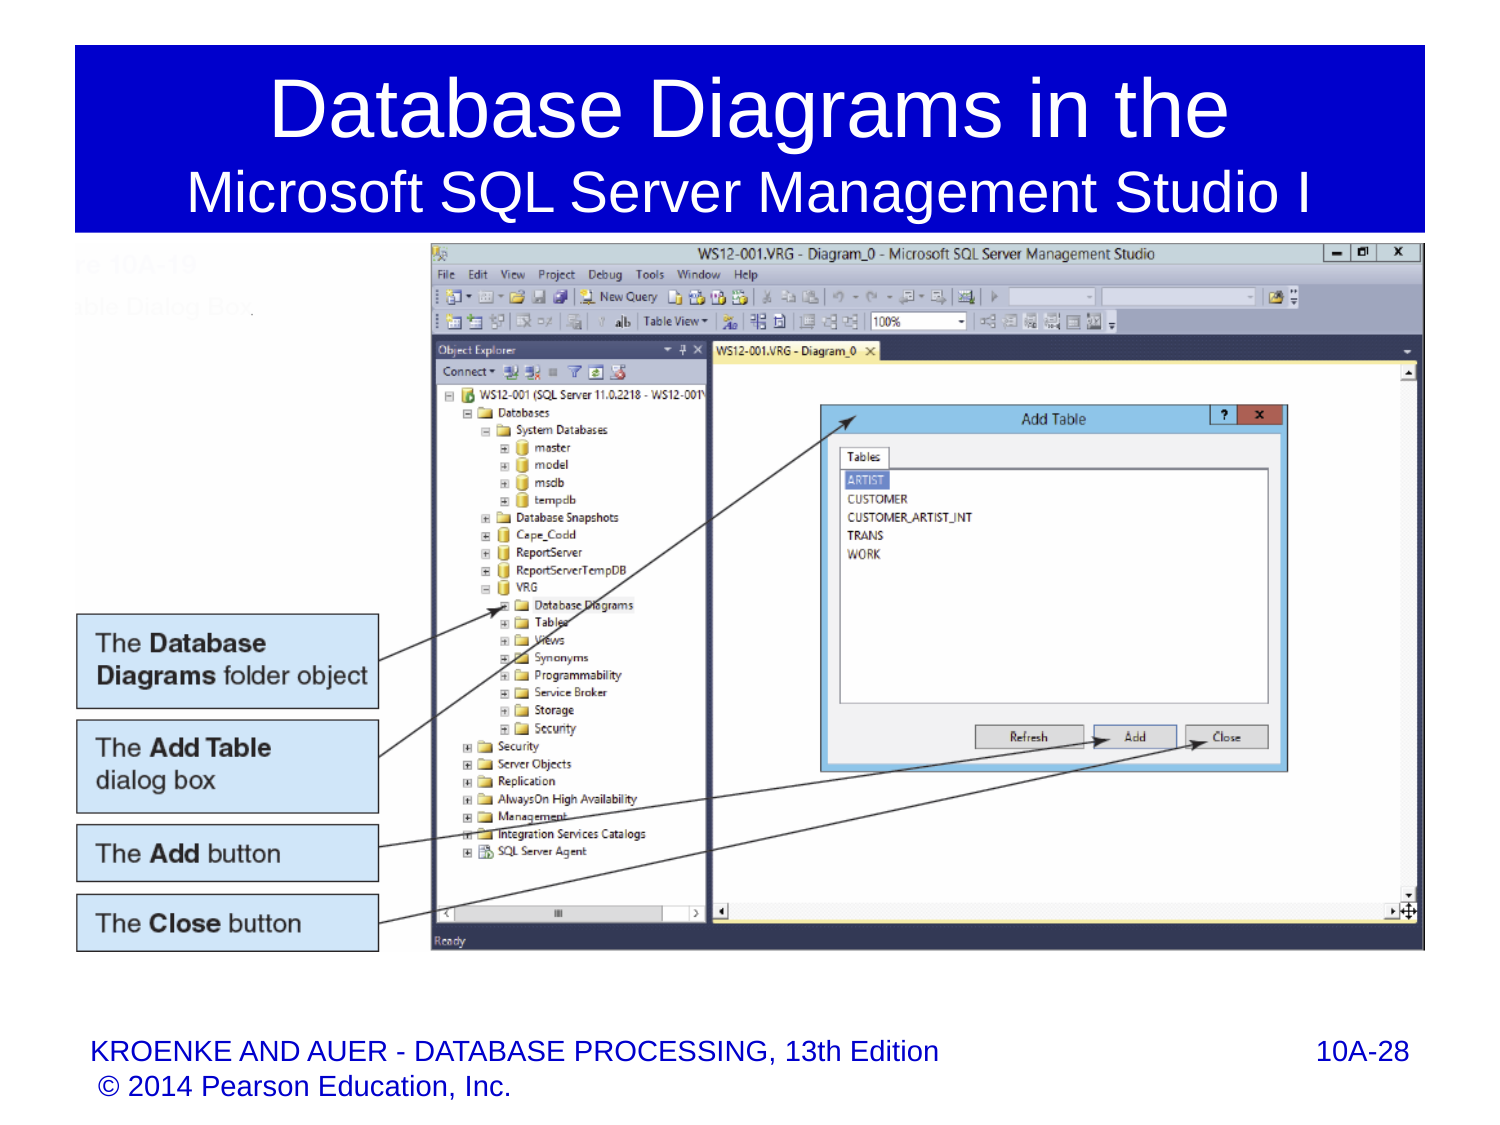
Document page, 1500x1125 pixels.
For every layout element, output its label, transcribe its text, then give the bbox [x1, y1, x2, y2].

title Database Diagrams in the Microsoft SQL Server Management Studio I [75, 45, 1425, 233]
slide_number 10A-28 [1074, 1024, 1426, 1103]
picture [74, 243, 1426, 952]
footer KROENKE AND AUER - DATABASE PROCESSING, 13th Edition © 2014 Pearson Education, Inc. [74, 1024, 963, 1104]
